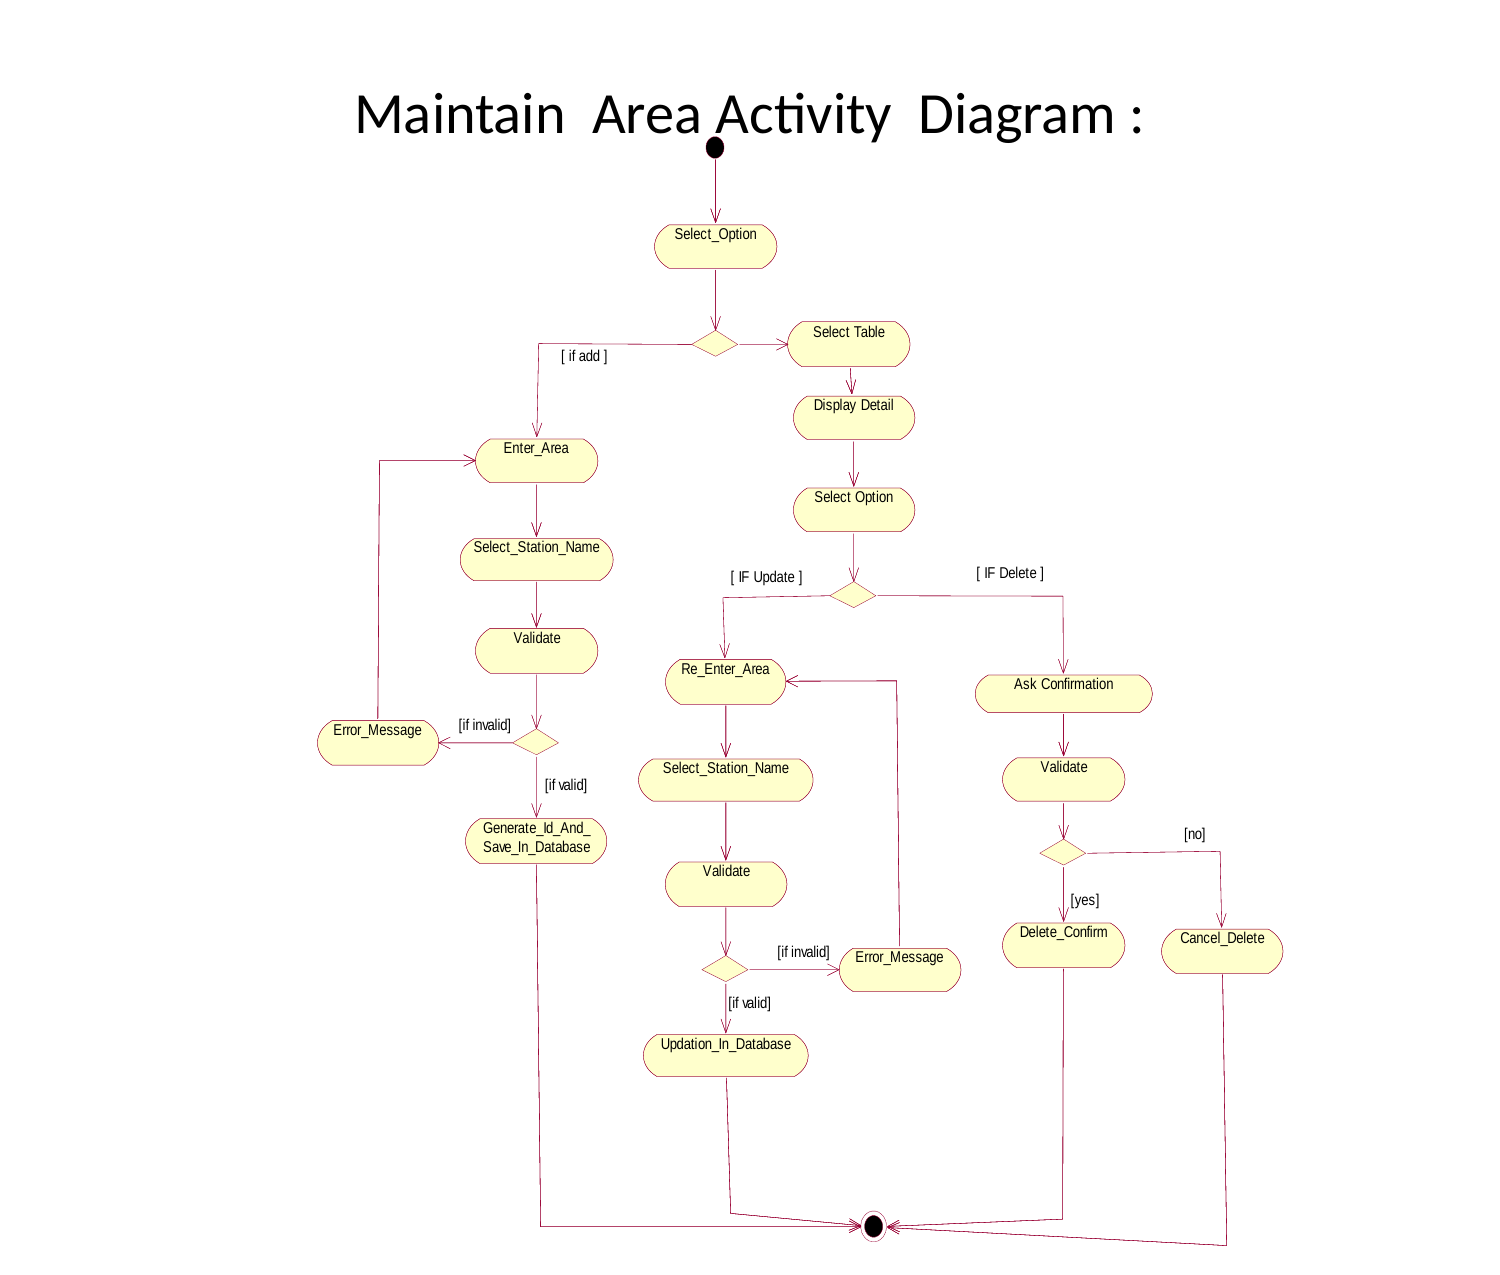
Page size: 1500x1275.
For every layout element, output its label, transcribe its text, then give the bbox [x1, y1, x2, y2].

text_box Maintain Area Activity Diagram : [74, 51, 1425, 170]
picture [263, 56, 1338, 1275]
